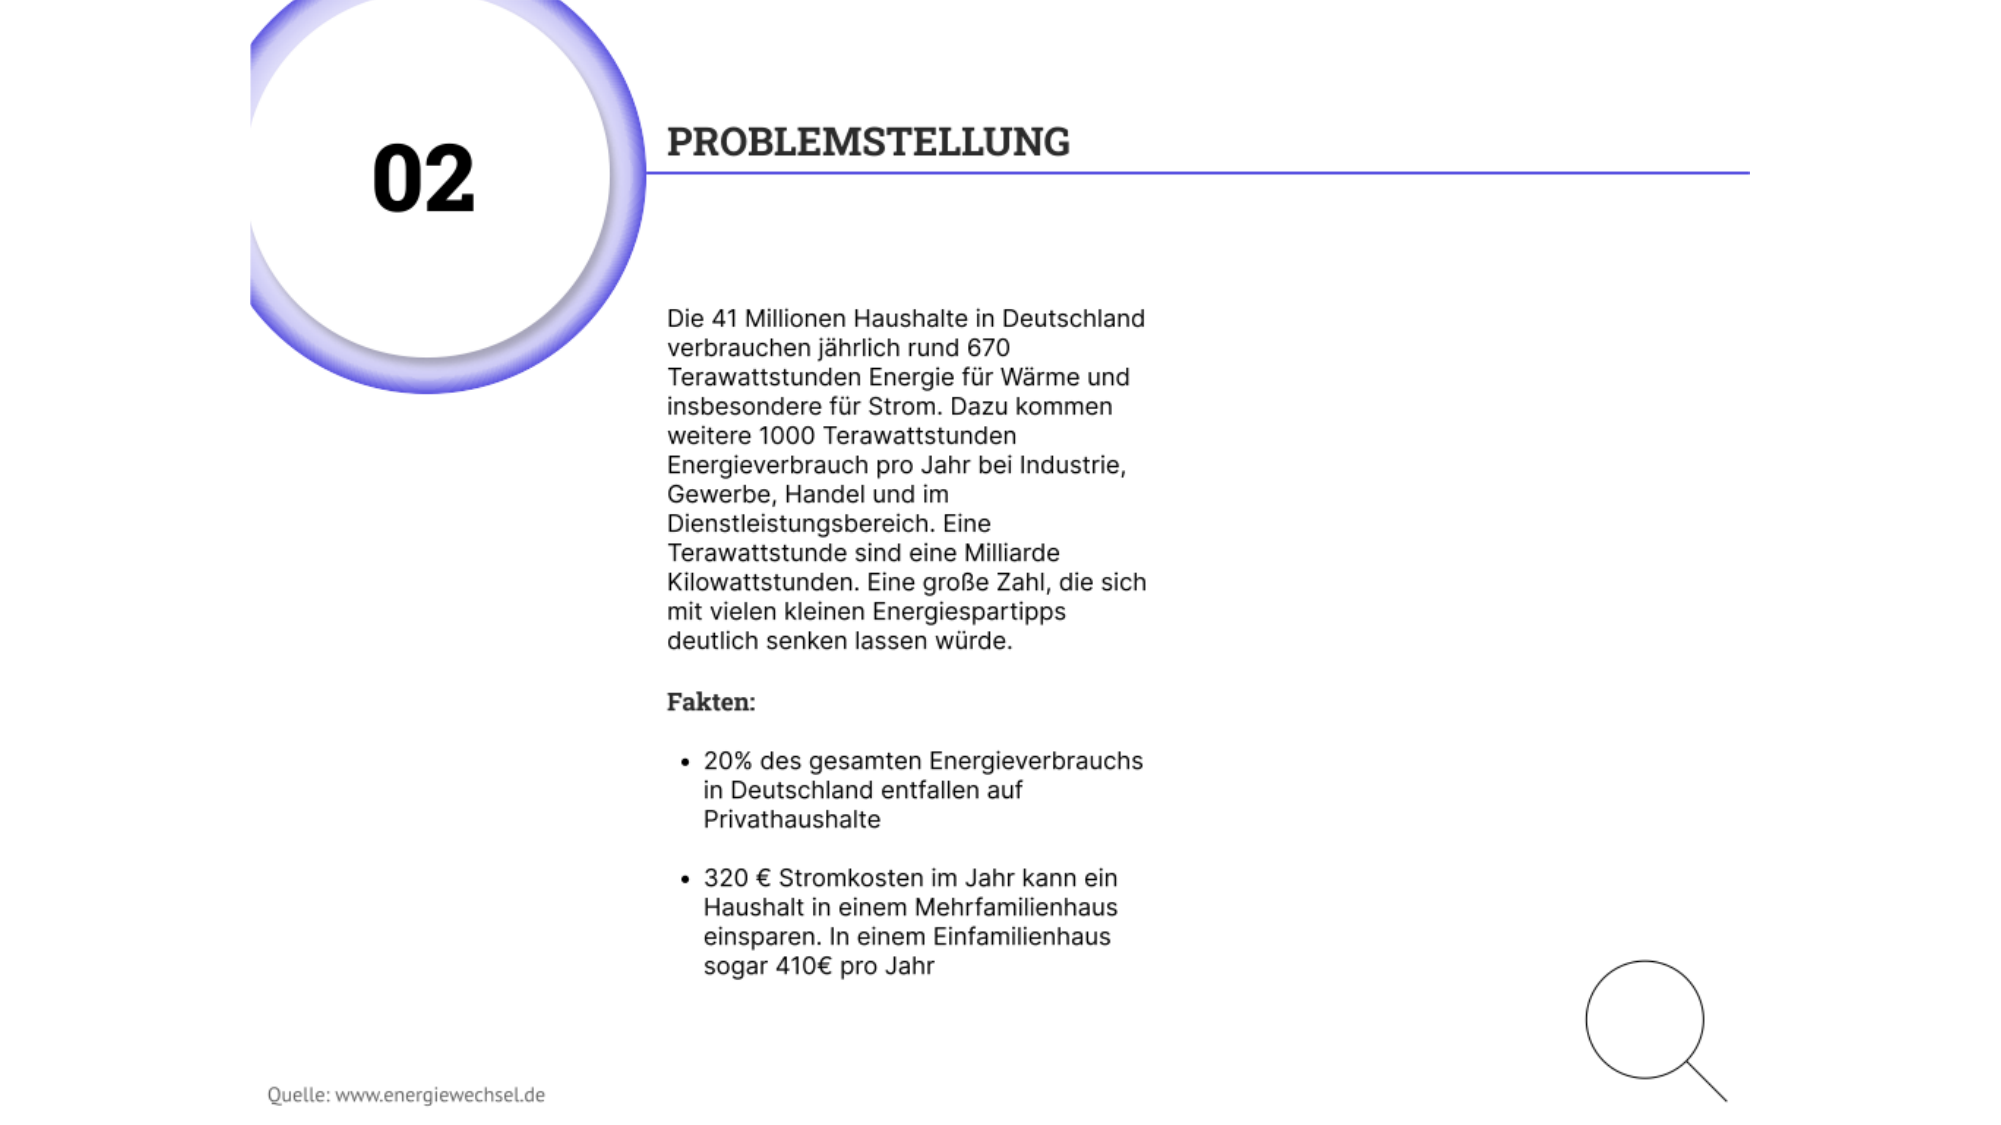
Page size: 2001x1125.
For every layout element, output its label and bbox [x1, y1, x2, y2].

picture [250, 0, 1750, 1125]
